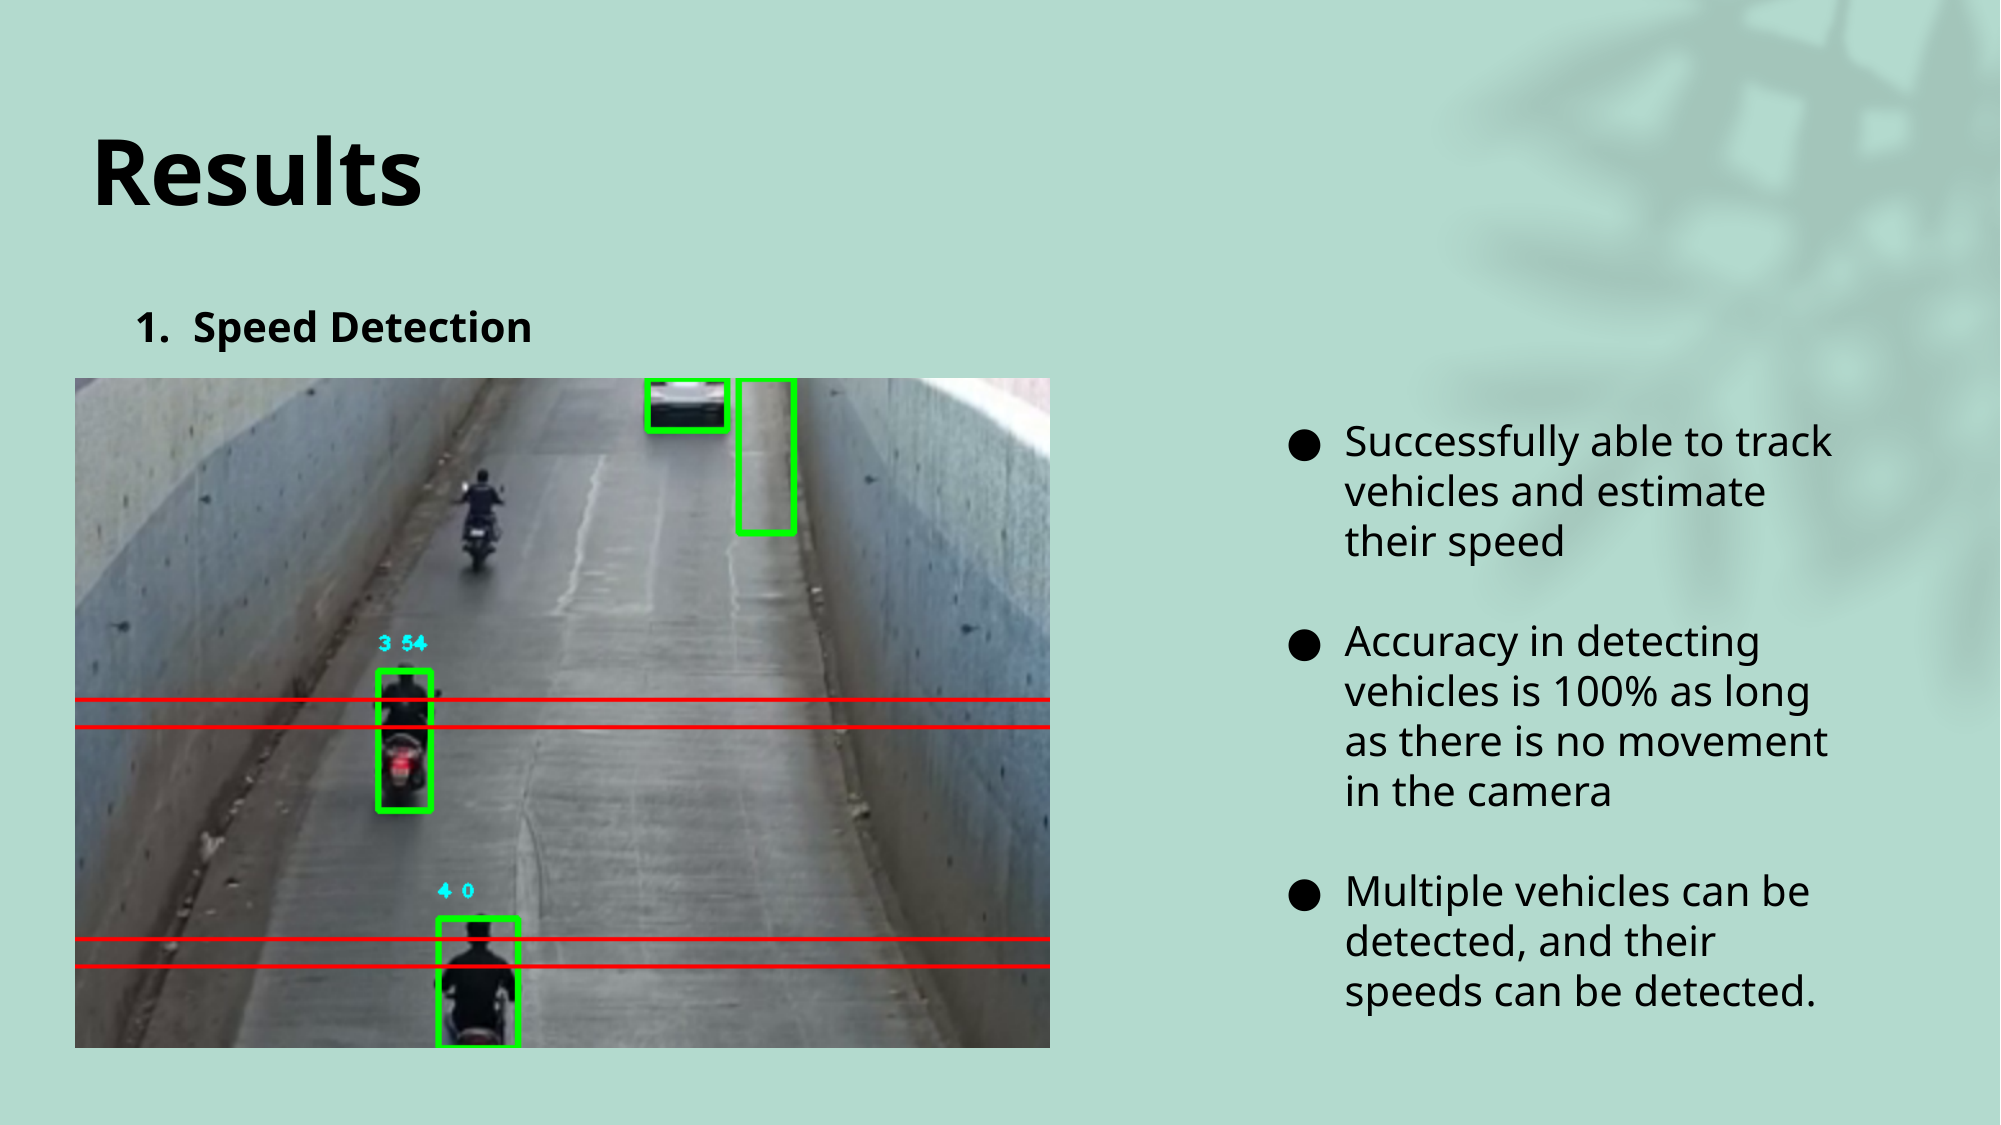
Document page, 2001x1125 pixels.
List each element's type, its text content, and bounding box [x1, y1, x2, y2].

text_box Speed Detection [103, 285, 596, 366]
text_box Successfully able to track vehicles and estimate their speed Accuracy in detecting vehicles is 100% as long as there is no movement in the camera Multiple vehicles can be detected, and their speeds can be detected. [1254, 399, 1851, 1031]
picture [74, 378, 1051, 1049]
title Results [75, 60, 1863, 278]
